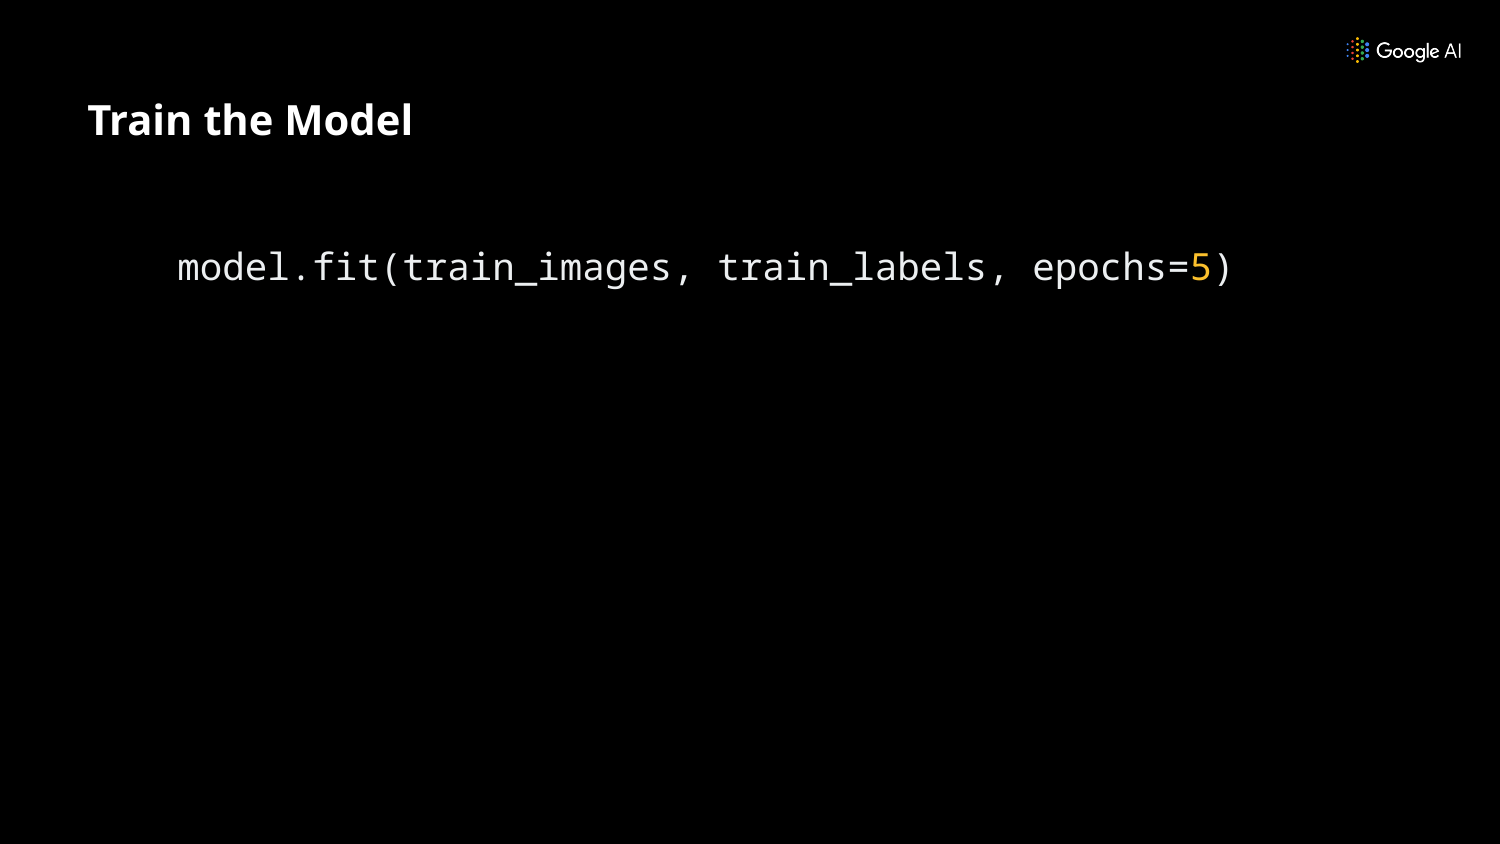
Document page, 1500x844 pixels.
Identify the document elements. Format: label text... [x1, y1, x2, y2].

text_box model.fit(train_images, train_labels, epochs=5) [72, 209, 1450, 436]
title Train the Model [72, 85, 1311, 154]
picture [1335, 21, 1472, 70]
